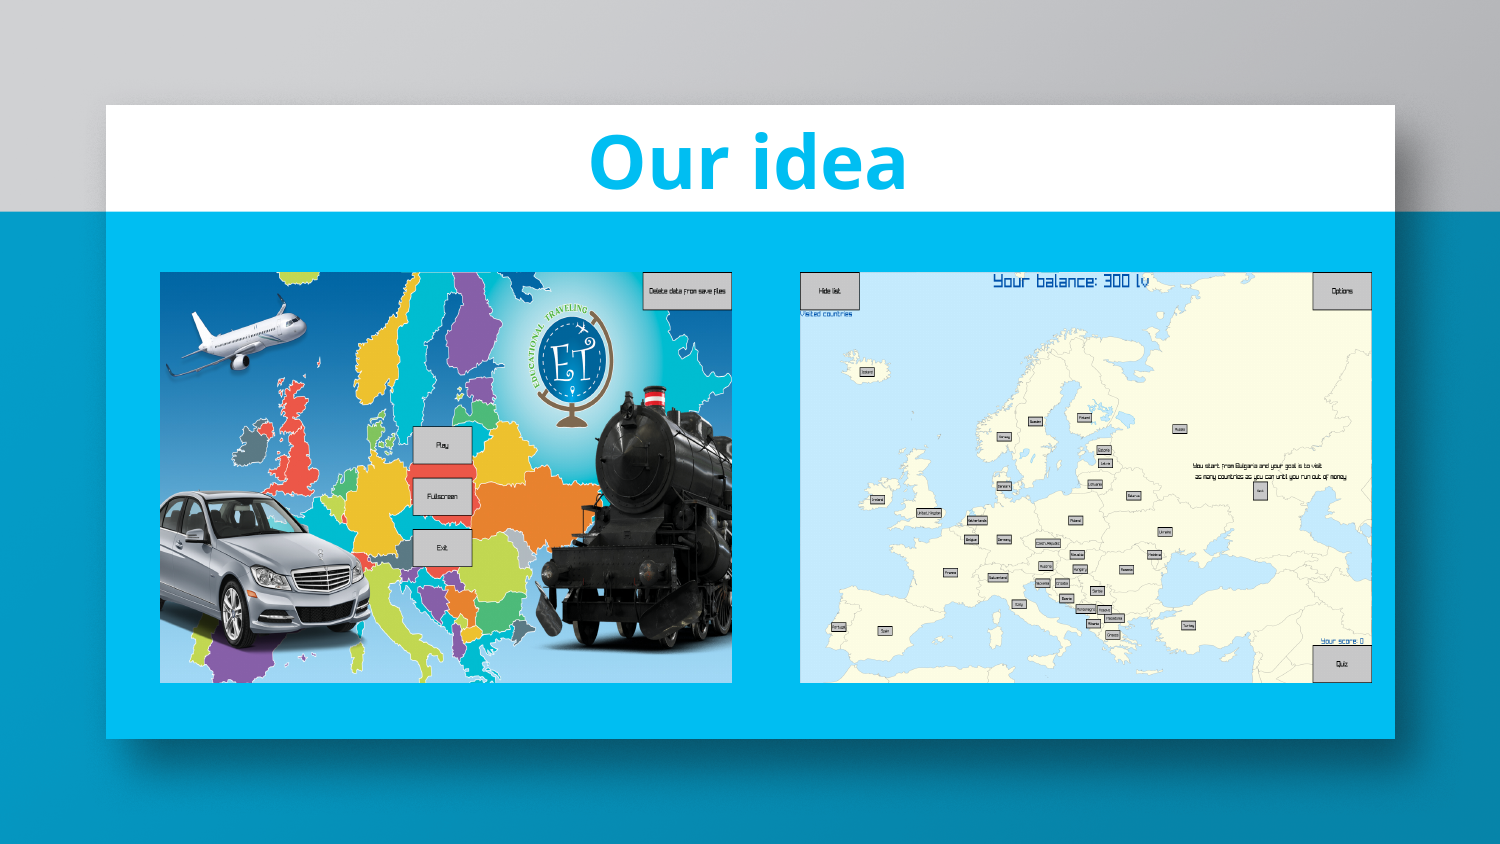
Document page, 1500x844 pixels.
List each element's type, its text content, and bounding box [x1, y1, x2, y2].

title Our idea [104, 99, 1394, 211]
picture [801, 273, 1371, 682]
picture [161, 273, 731, 682]
picture [0, 0, 1500, 211]
